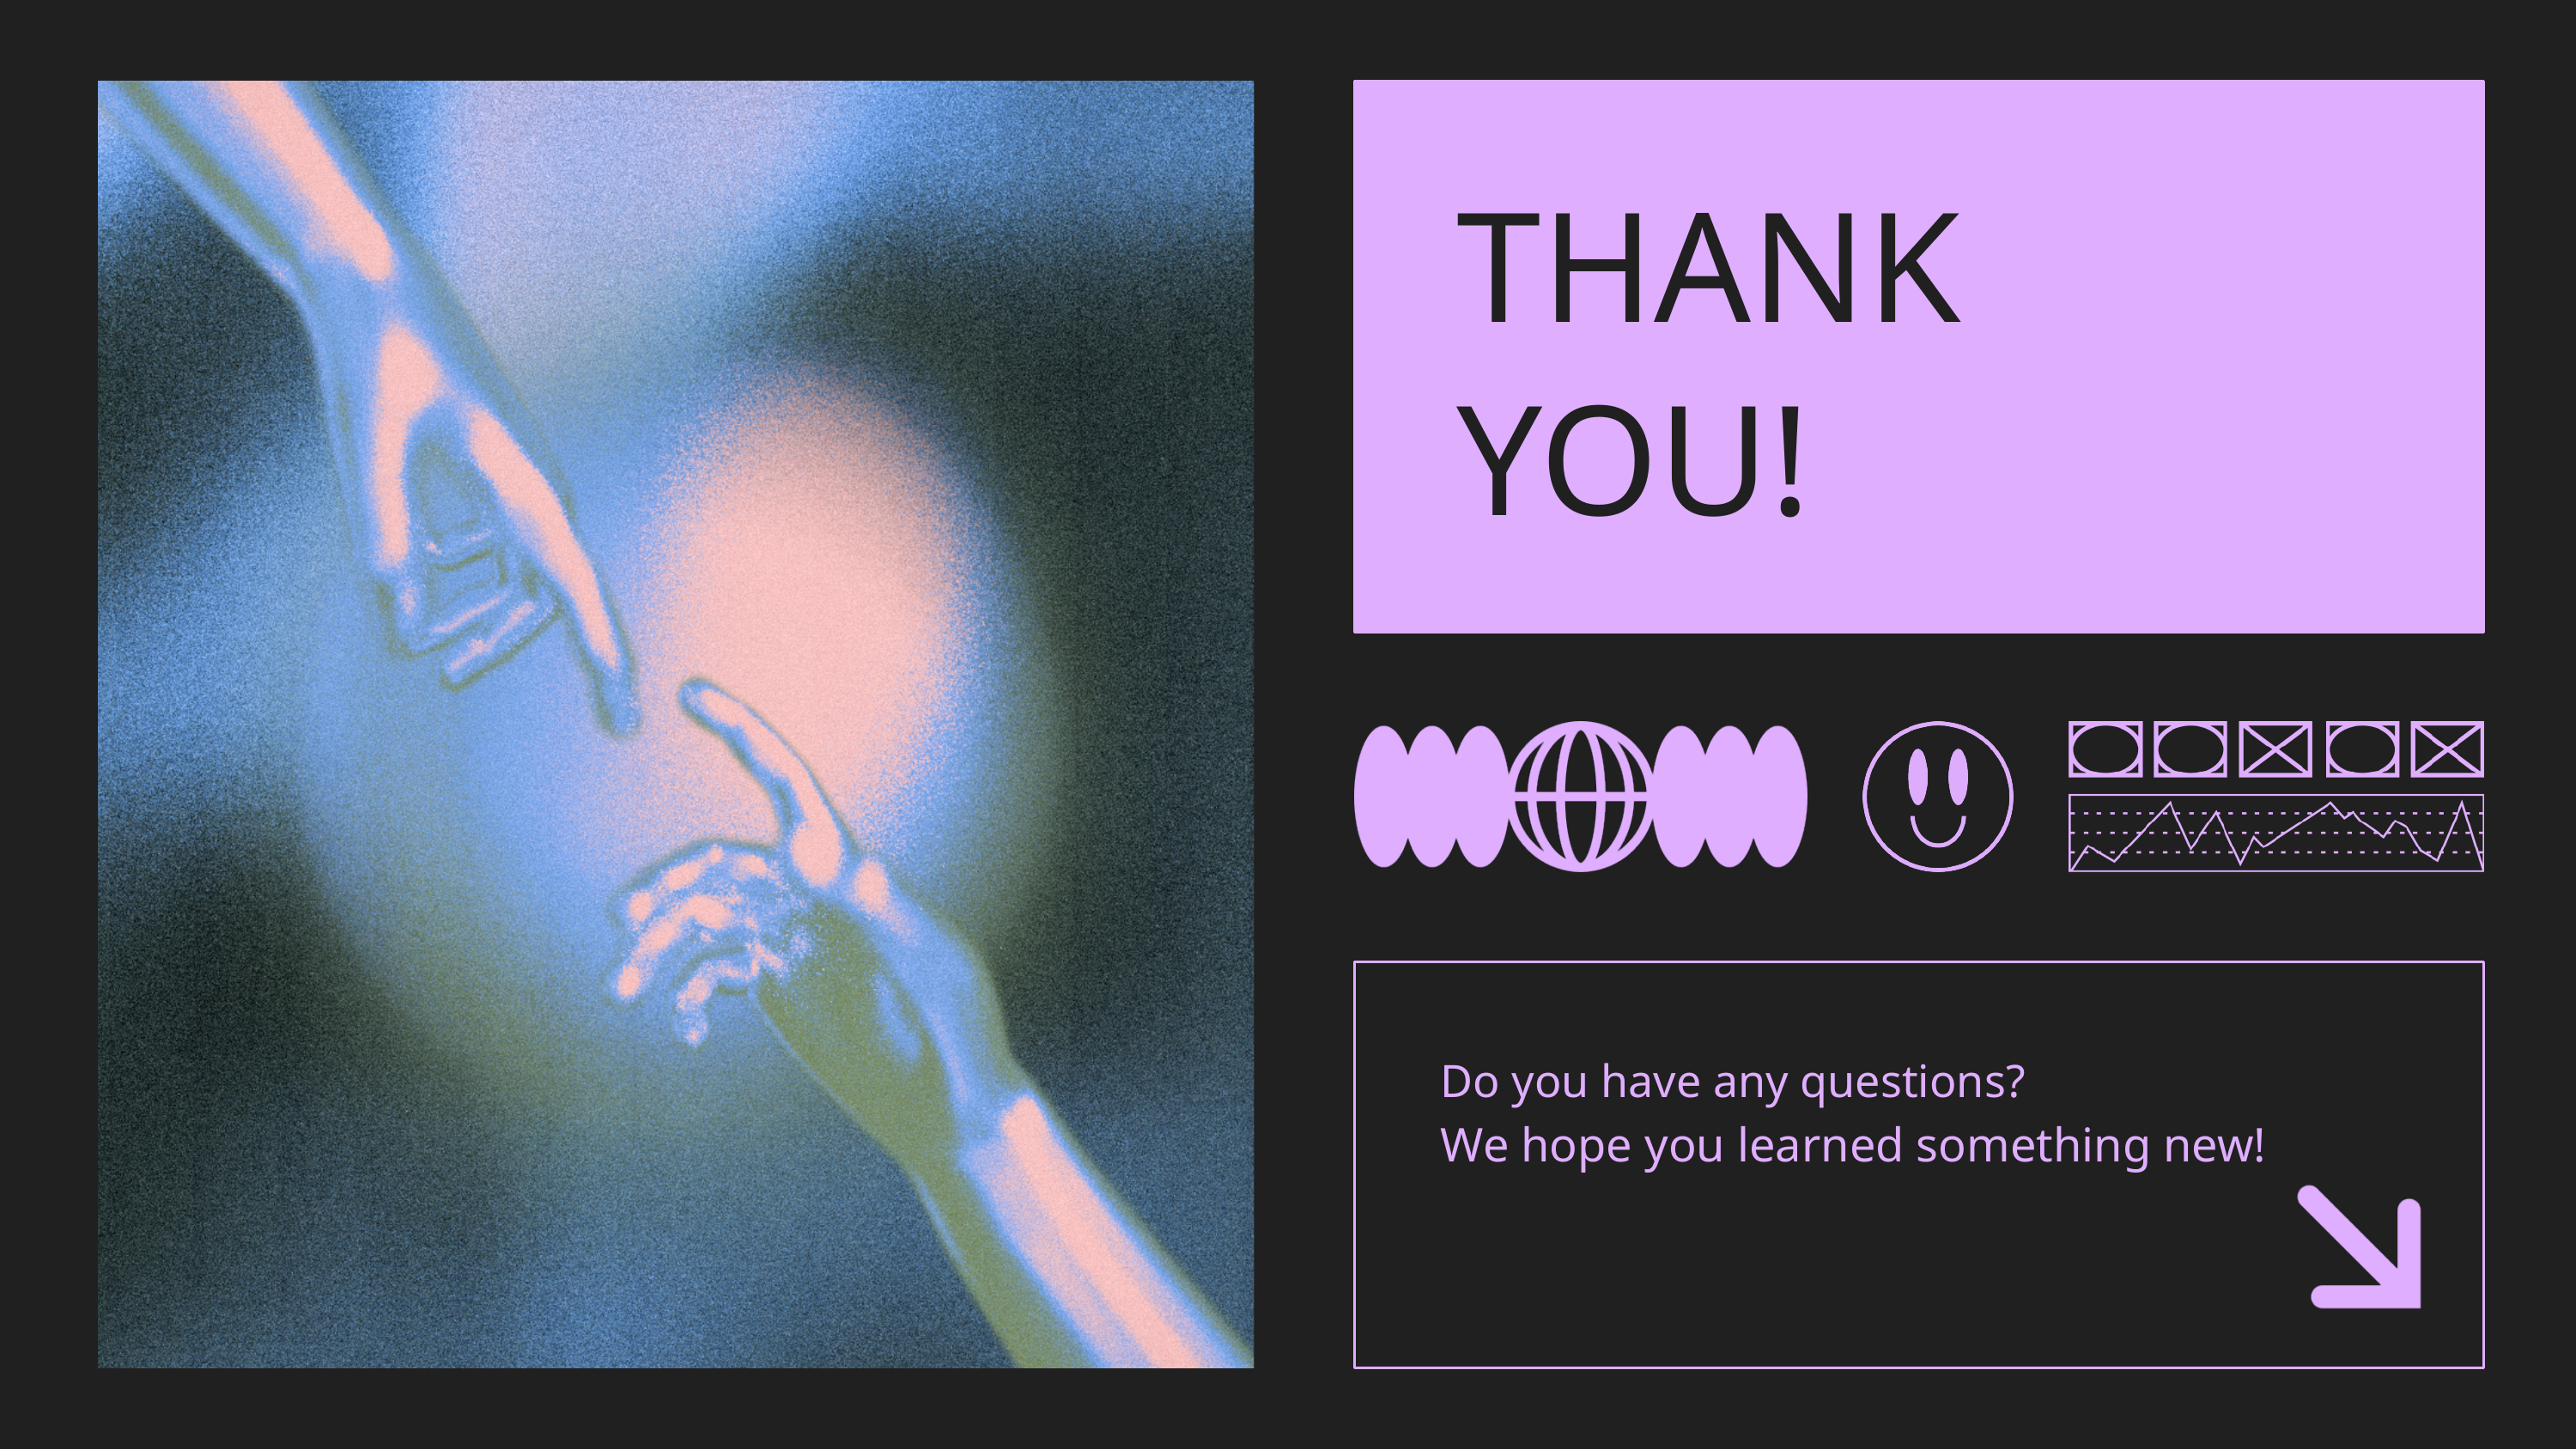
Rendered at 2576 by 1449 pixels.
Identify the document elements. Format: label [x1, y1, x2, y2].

text_box [1354, 961, 2484, 1368]
picture [2275, 1164, 2468, 1339]
text_box [1354, 80, 2484, 633]
picture [2069, 721, 2484, 873]
picture [1862, 721, 2014, 873]
text_box [97, 80, 1255, 1368]
text_box [1456, 168, 2381, 544]
picture [1354, 721, 1808, 873]
